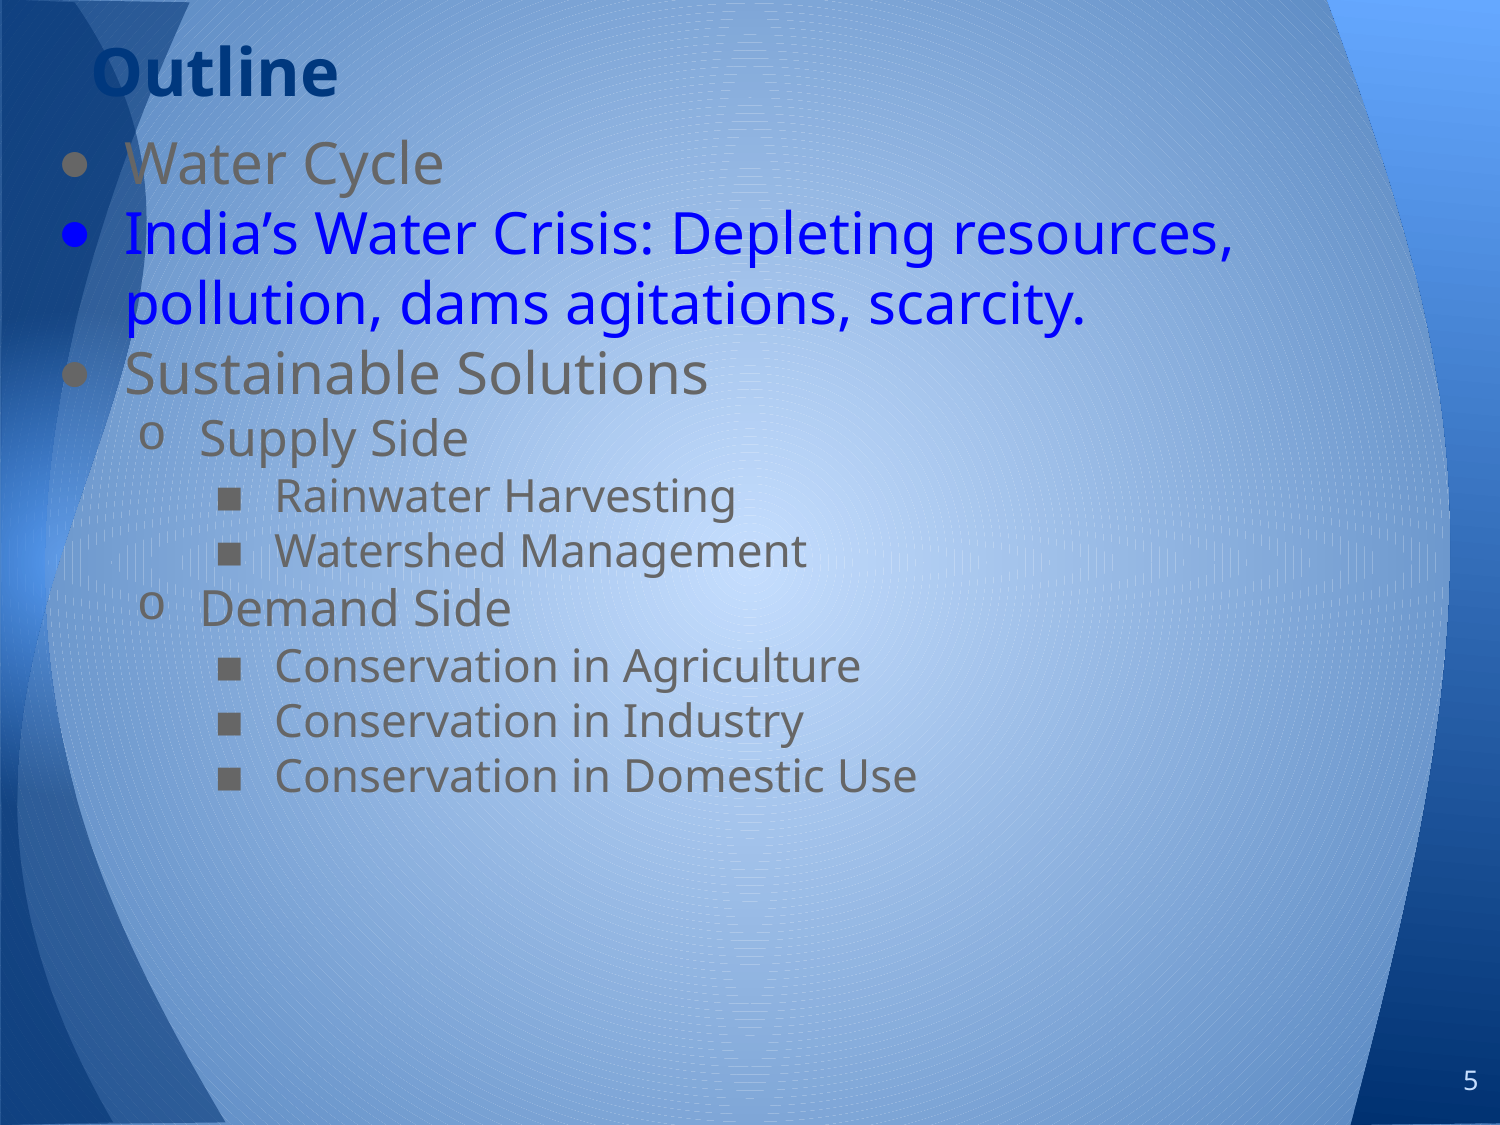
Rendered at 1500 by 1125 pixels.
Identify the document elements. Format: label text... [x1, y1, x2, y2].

title Outline [75, 13, 1425, 111]
slide_number 5 [1403, 1038, 1494, 1125]
list Water Cycle India’s Water Crisis: Depleting resources, pollution, dams agitations, scarcity. Sustainable Solutions Supply Side Rainwater Harvesting Watershed Management Demand Side Conservation in Agriculture Conservation in Industry Conservation in Domestic Use [34, 111, 1494, 1067]
